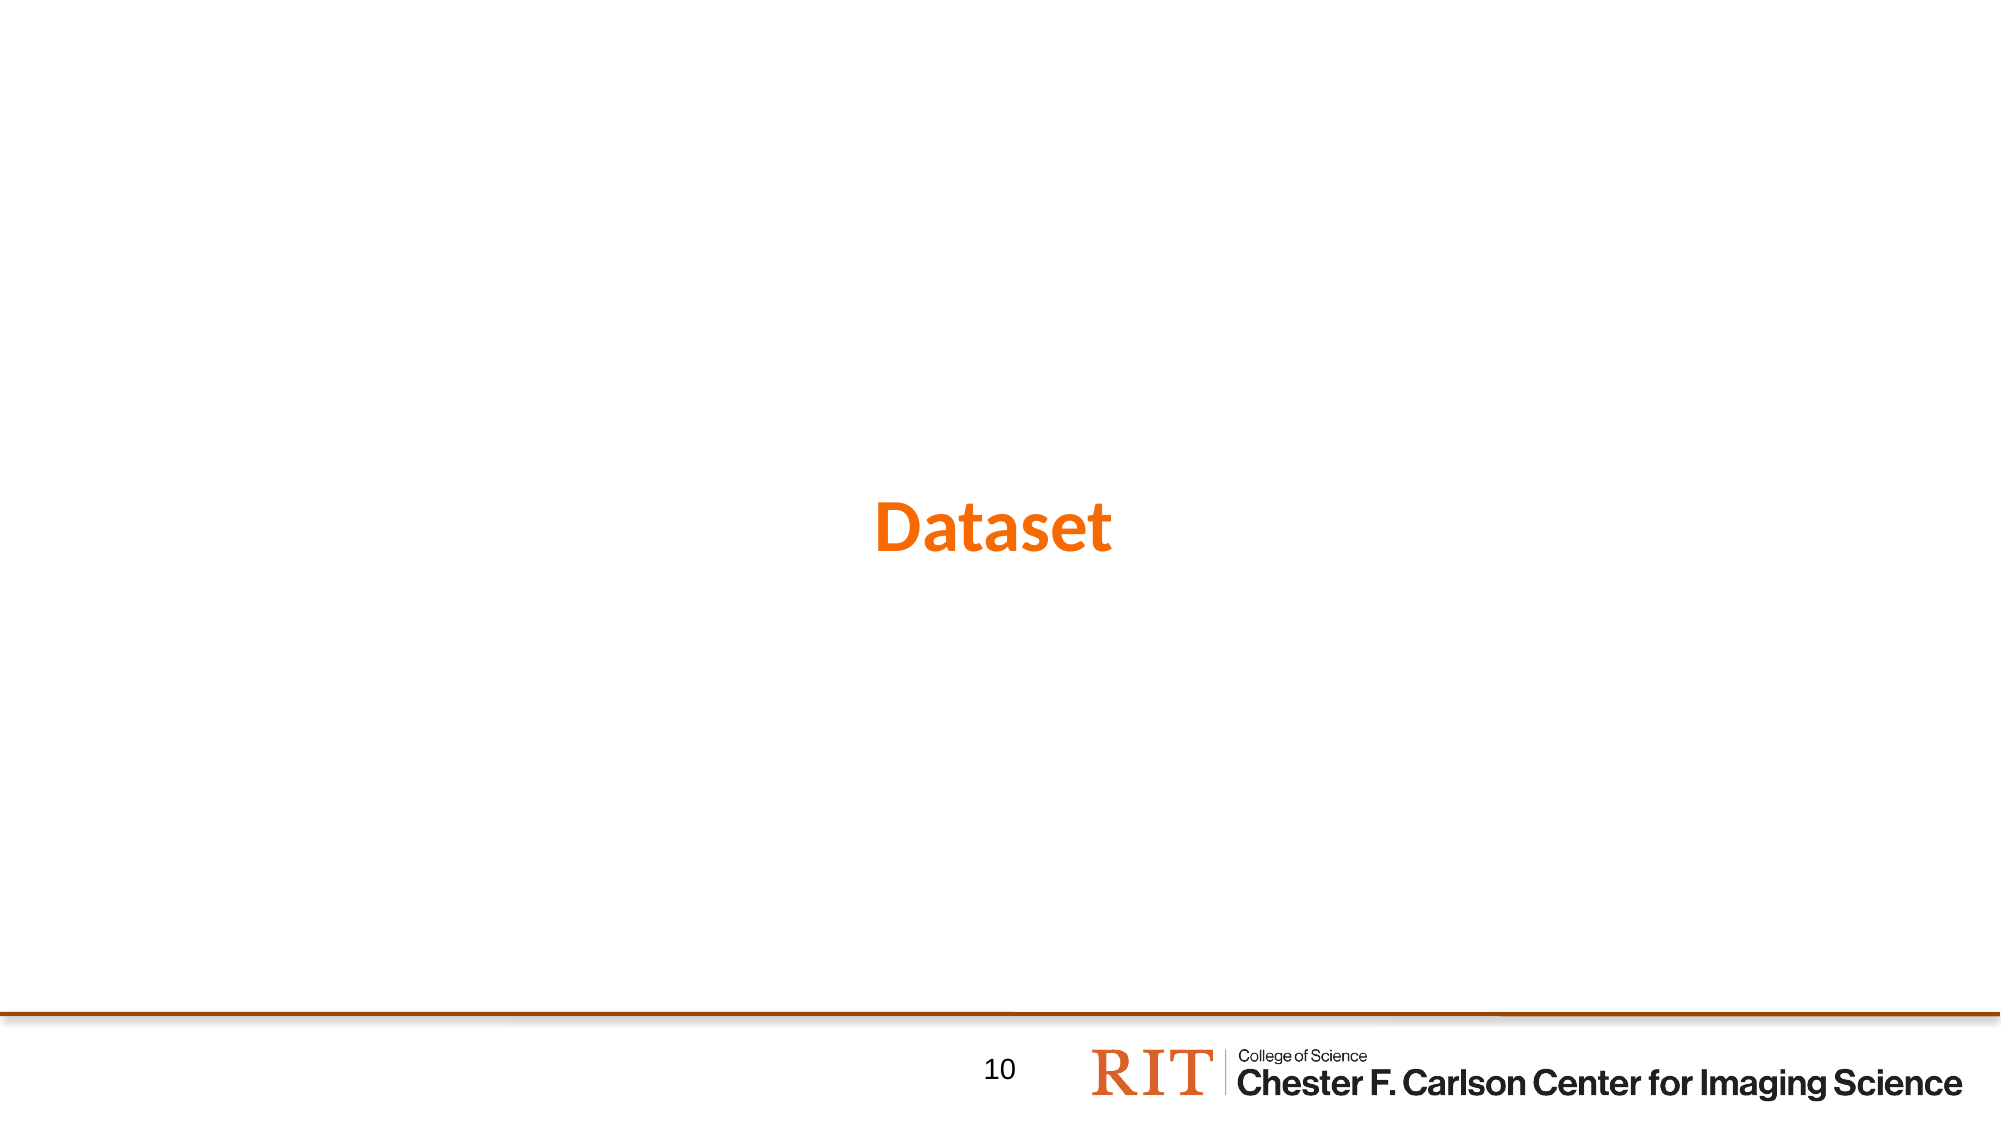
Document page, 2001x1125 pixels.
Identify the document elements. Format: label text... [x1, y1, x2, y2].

title Dataset [859, 400, 1169, 642]
picture [1086, 1038, 1972, 1106]
slide_number ‹#› [913, 1043, 1087, 1104]
